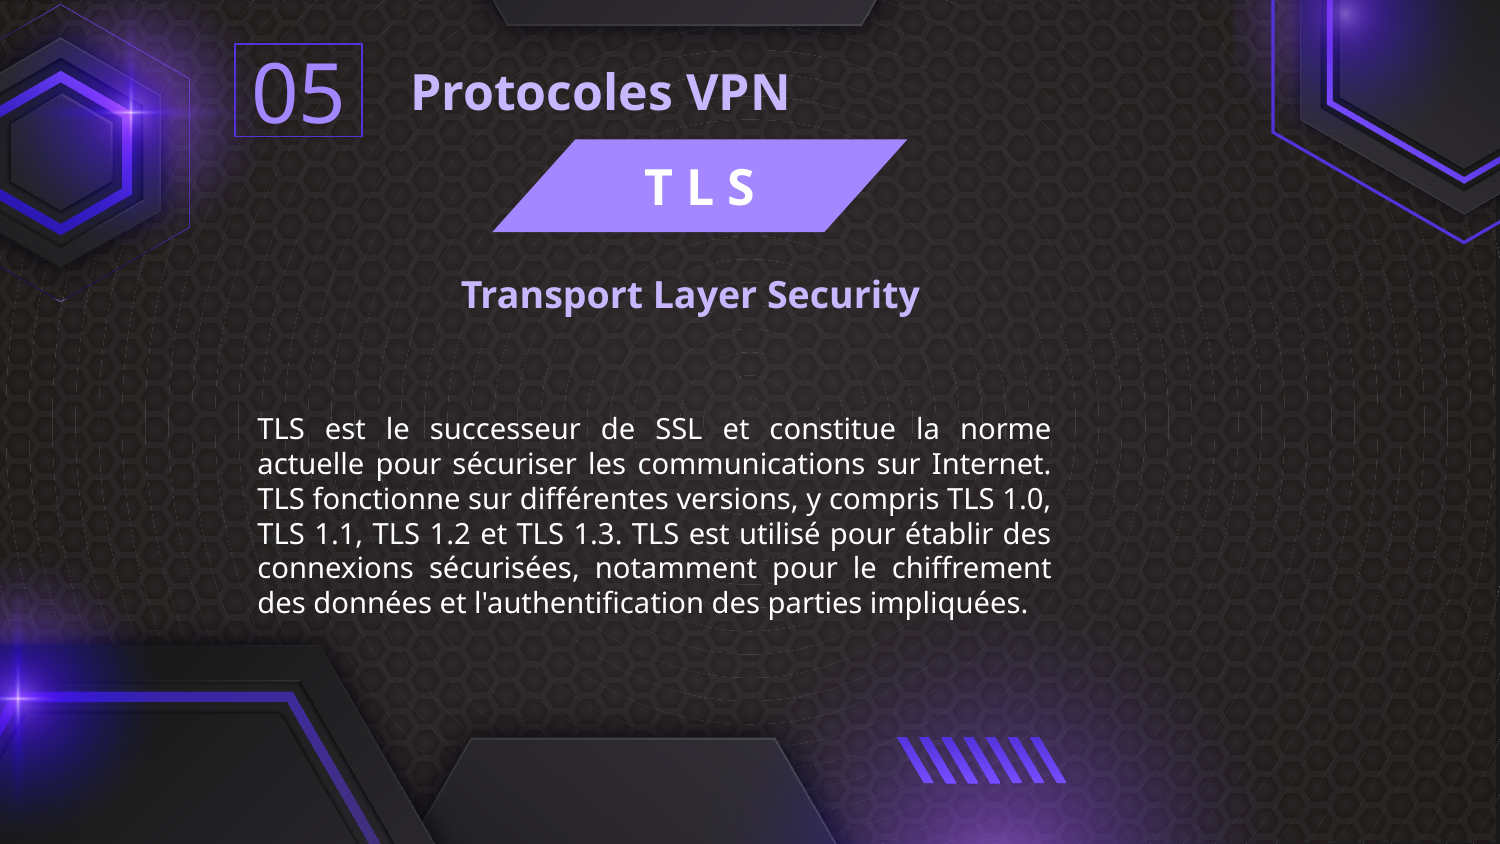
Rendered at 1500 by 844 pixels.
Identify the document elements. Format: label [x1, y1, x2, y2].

text_box [1388, 0, 1500, 267]
text_box [0, 0, 1384, 844]
